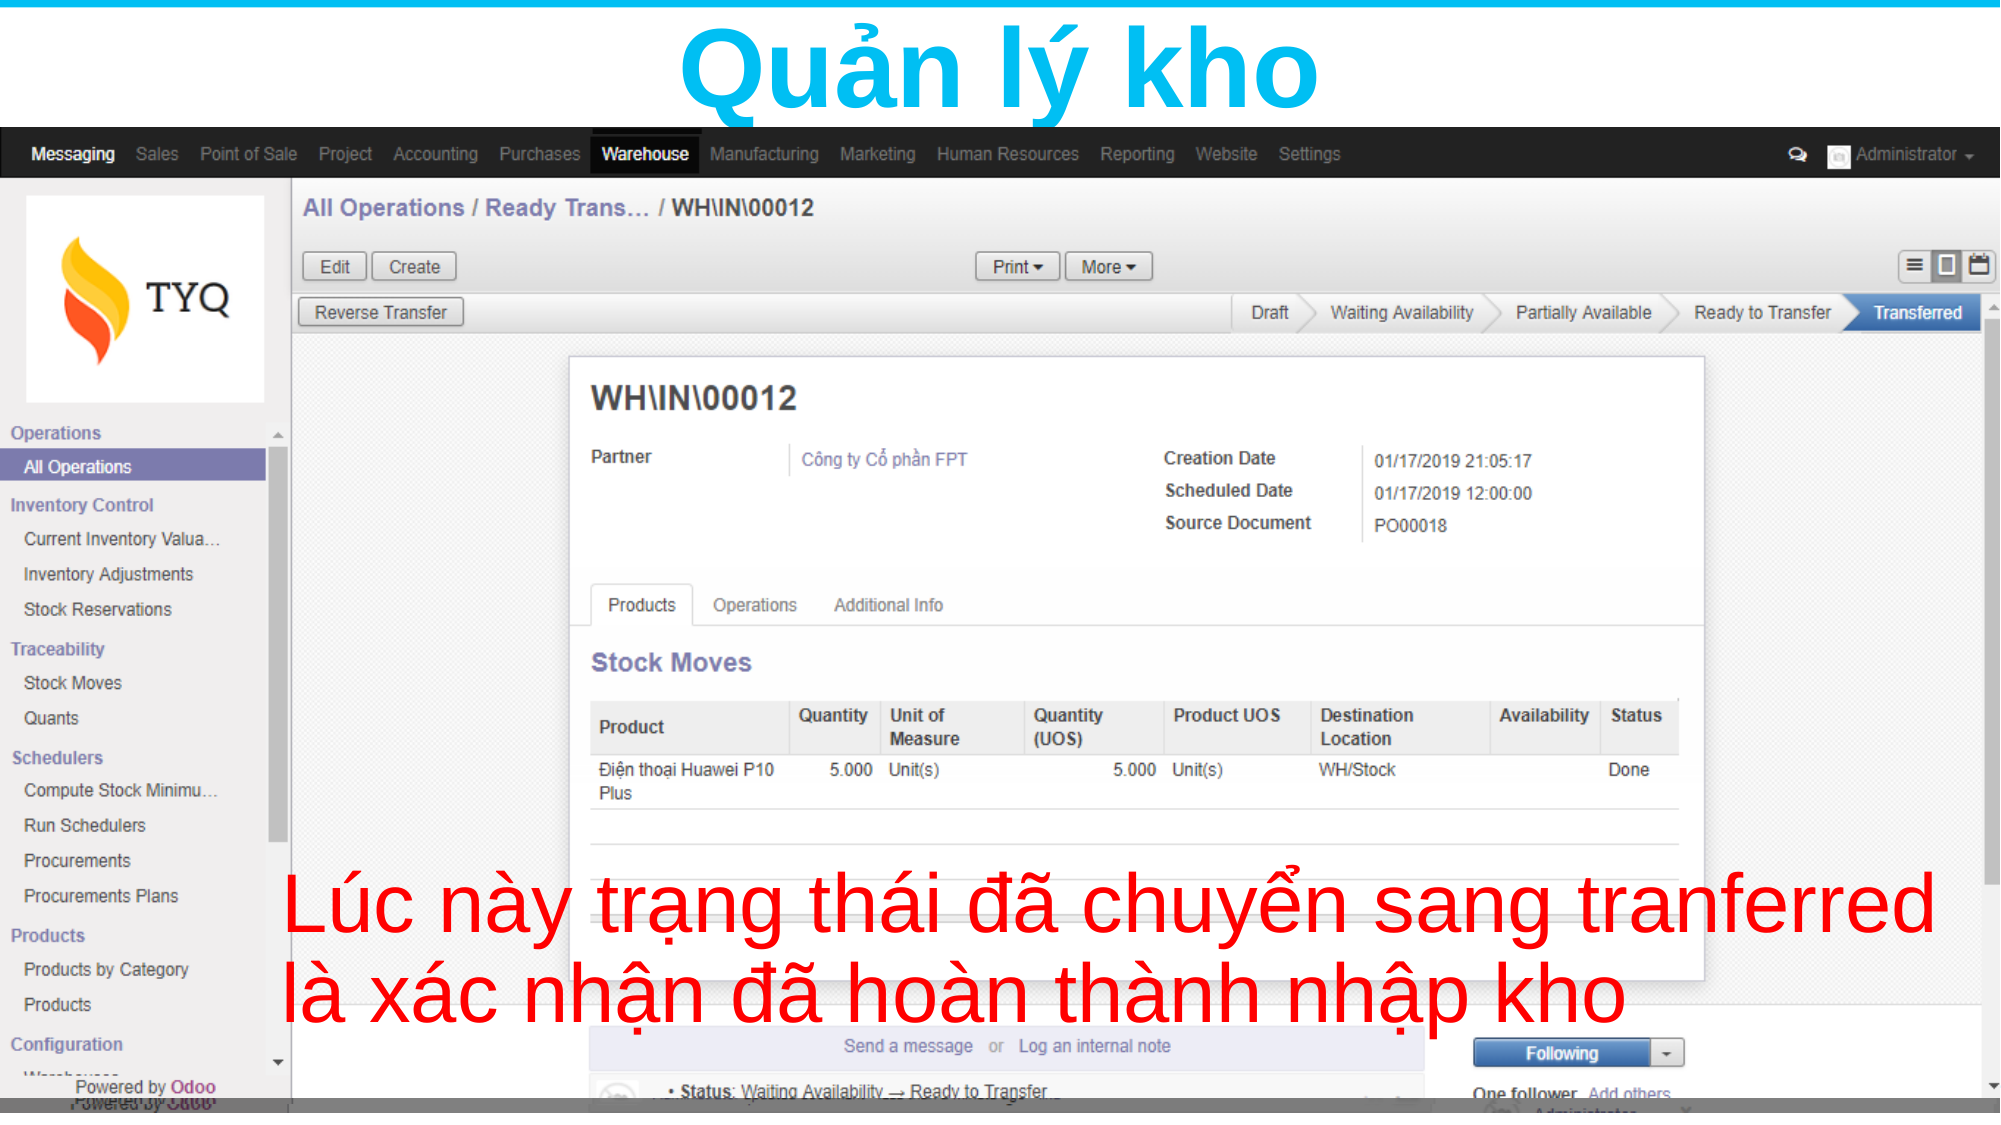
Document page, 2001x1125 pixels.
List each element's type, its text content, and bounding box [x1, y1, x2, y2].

list Quản lý kho [50, 11, 1950, 127]
picture [0, 127, 2001, 1113]
